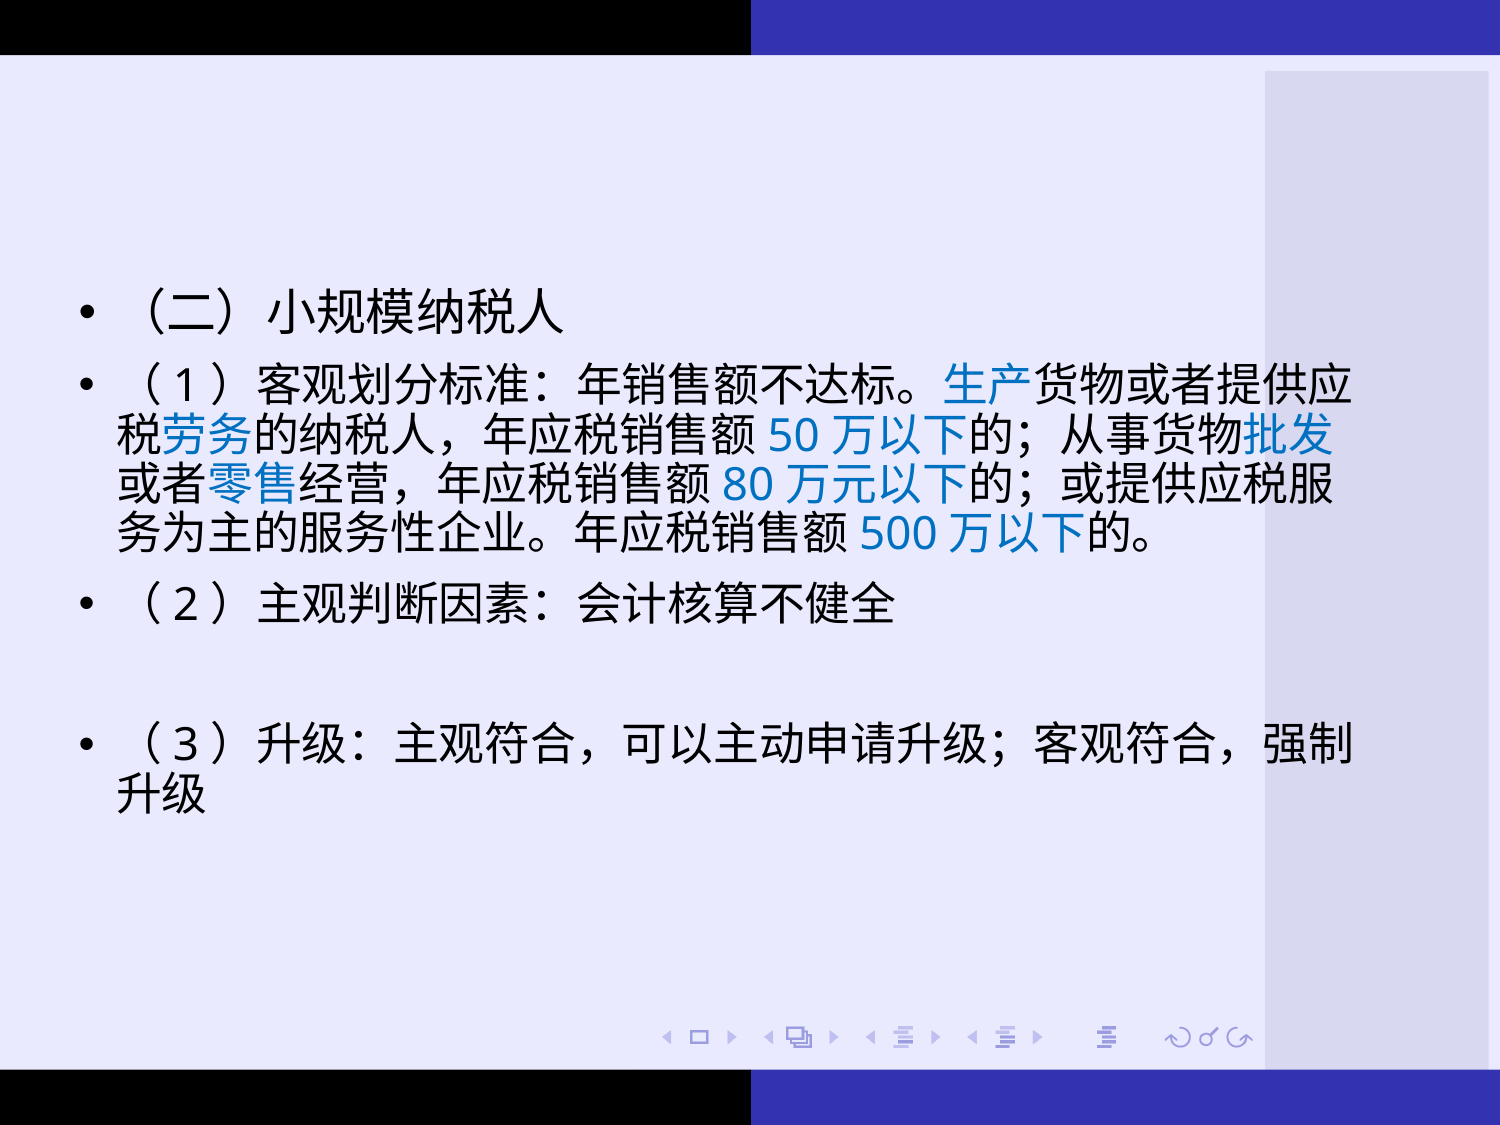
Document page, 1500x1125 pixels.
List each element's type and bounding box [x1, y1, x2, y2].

text_box [0, 0, 1500, 1125]
